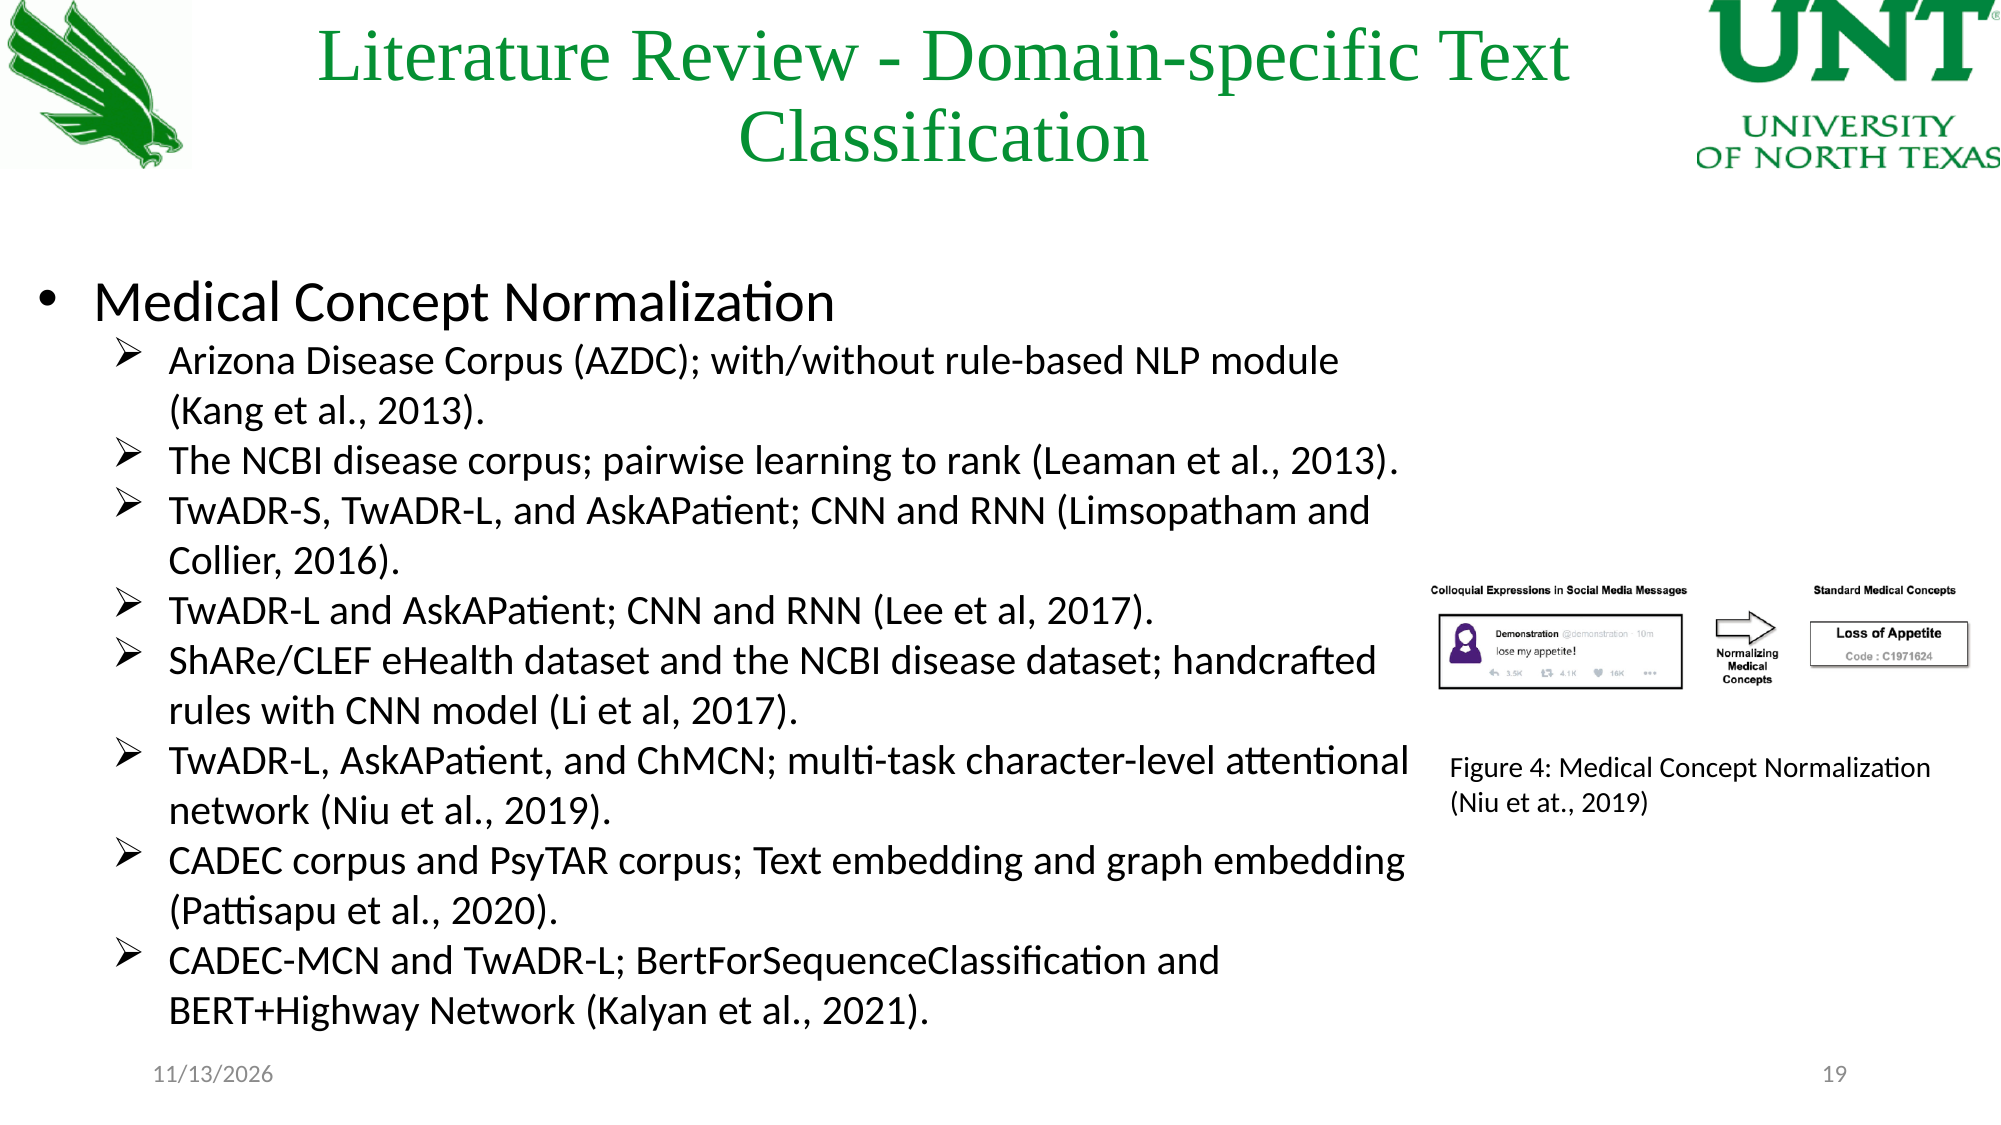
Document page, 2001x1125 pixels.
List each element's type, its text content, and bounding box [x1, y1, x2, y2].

picture [1412, 578, 1978, 697]
picture [0, 0, 192, 169]
slide_number 19 [1412, 1042, 1863, 1103]
text_box Medical Concept Normalization Arizona Disease Corpus (AZDC); with/without rule-based NLP module (Kang et al., 2013). The NCBI disease corpus; pairwise learning to rank (Leaman et al., 2013). TwADR-S, TwADR-L, and AskAPatient; CNN and RNN (Limsopatham and Collier, 2016). TwADR-L and AskAPatient; CNN and RNN (Lee et al, 2017). ShARe/CLEF eHealth dataset and the NCBI disease dataset; handcrafted rules with CNN model (Li et al, 2017). TwADR-L, AskAPatient, and ChMCN; multi-task character-level attentional network (Niu et al., 2019). CADEC corpus and PsyTAR corpus; Text embedding and graph embedding (Pattisapu et al., 2020). CADEC-MCN and TwADR-L; BertForSequenceClassification and BERT+Highway Network (Kalyan et al., 2021). [22, 205, 1435, 1041]
picture [1697, 0, 2000, 169]
text_box Figure 4: Medical Concept Normalization (Niu et at., 2019) [1435, 740, 2000, 826]
title Literature Review - Domain-specific Text Classification [244, 0, 1645, 206]
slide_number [137, 1042, 588, 1103]
